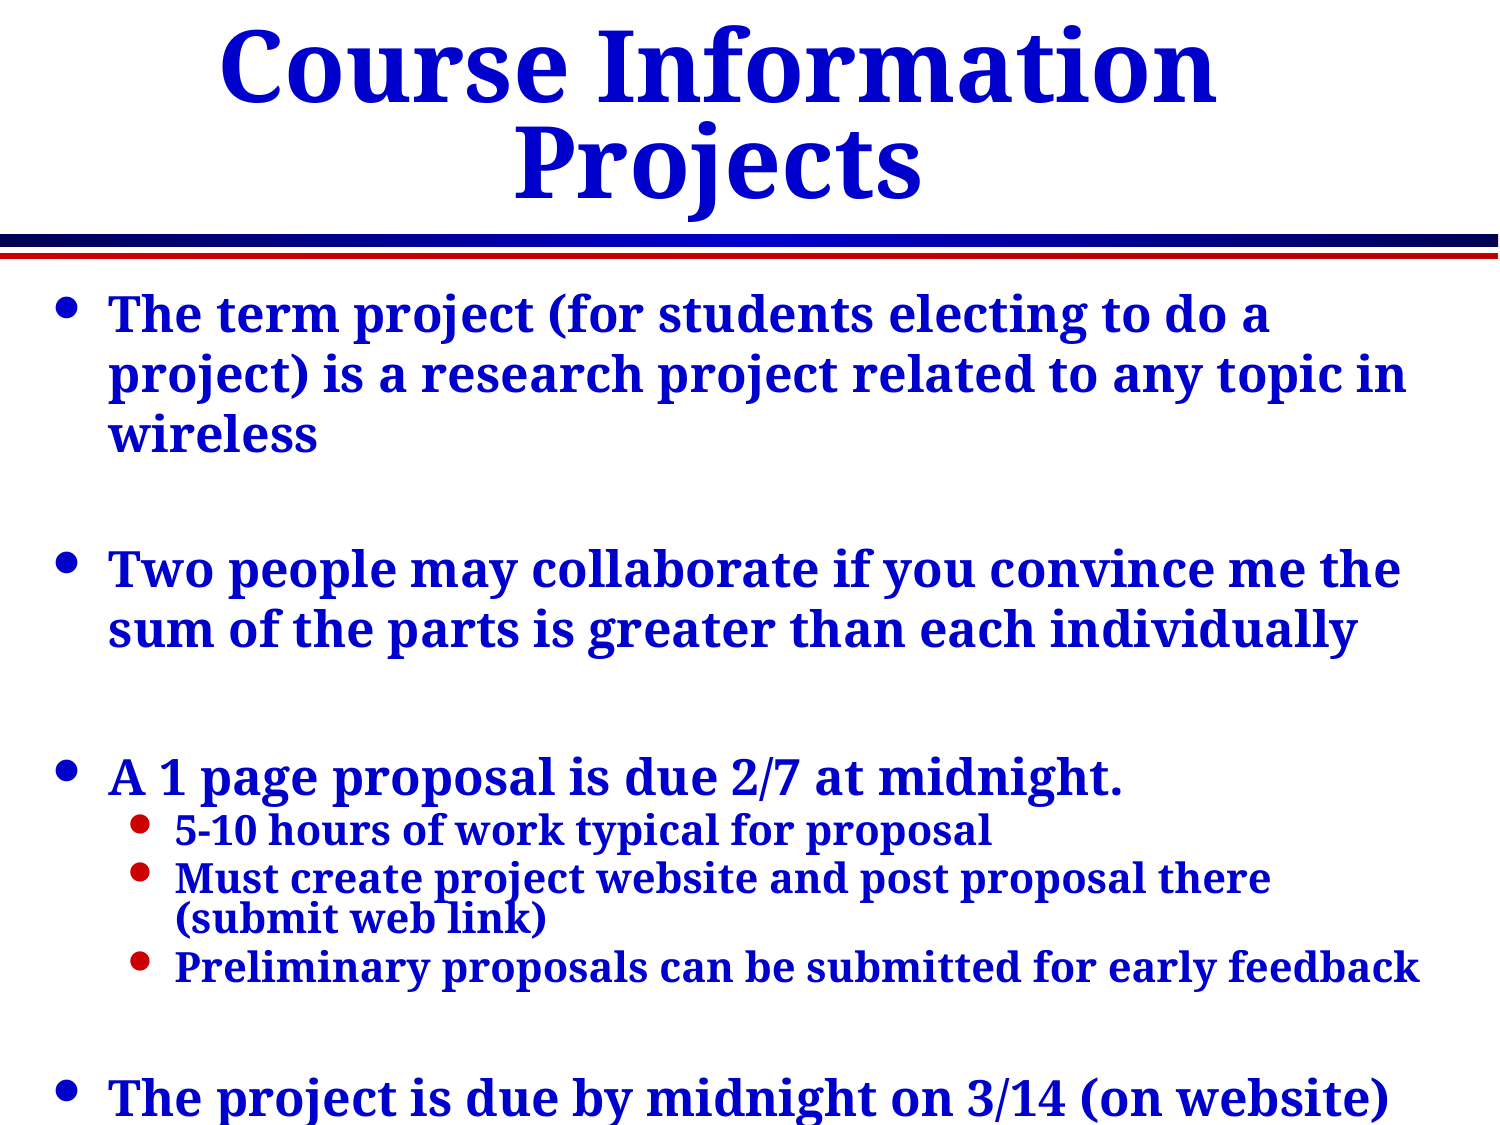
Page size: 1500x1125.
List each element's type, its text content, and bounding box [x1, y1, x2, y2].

list The term project (for students electing to do a project) is a research project related to any topic in wireless Two people may collaborate if you convince me the sum of the parts is greater than each individually A 1 page proposal is due 2/7 at midnight. 5-10 hours of work typical for proposal Must create project website and post proposal there (submit web link) Preliminary proposals can be submitted for early feedback The project is due by midnight on 3/14 (on website) 20-40 hours of work after proposal is typical for a project Suggested topics in project handout Anything related to wireless or application of wireless techniques ok. [37, 274, 1438, 951]
text_box Course Information Projects [74, 37, 1363, 225]
